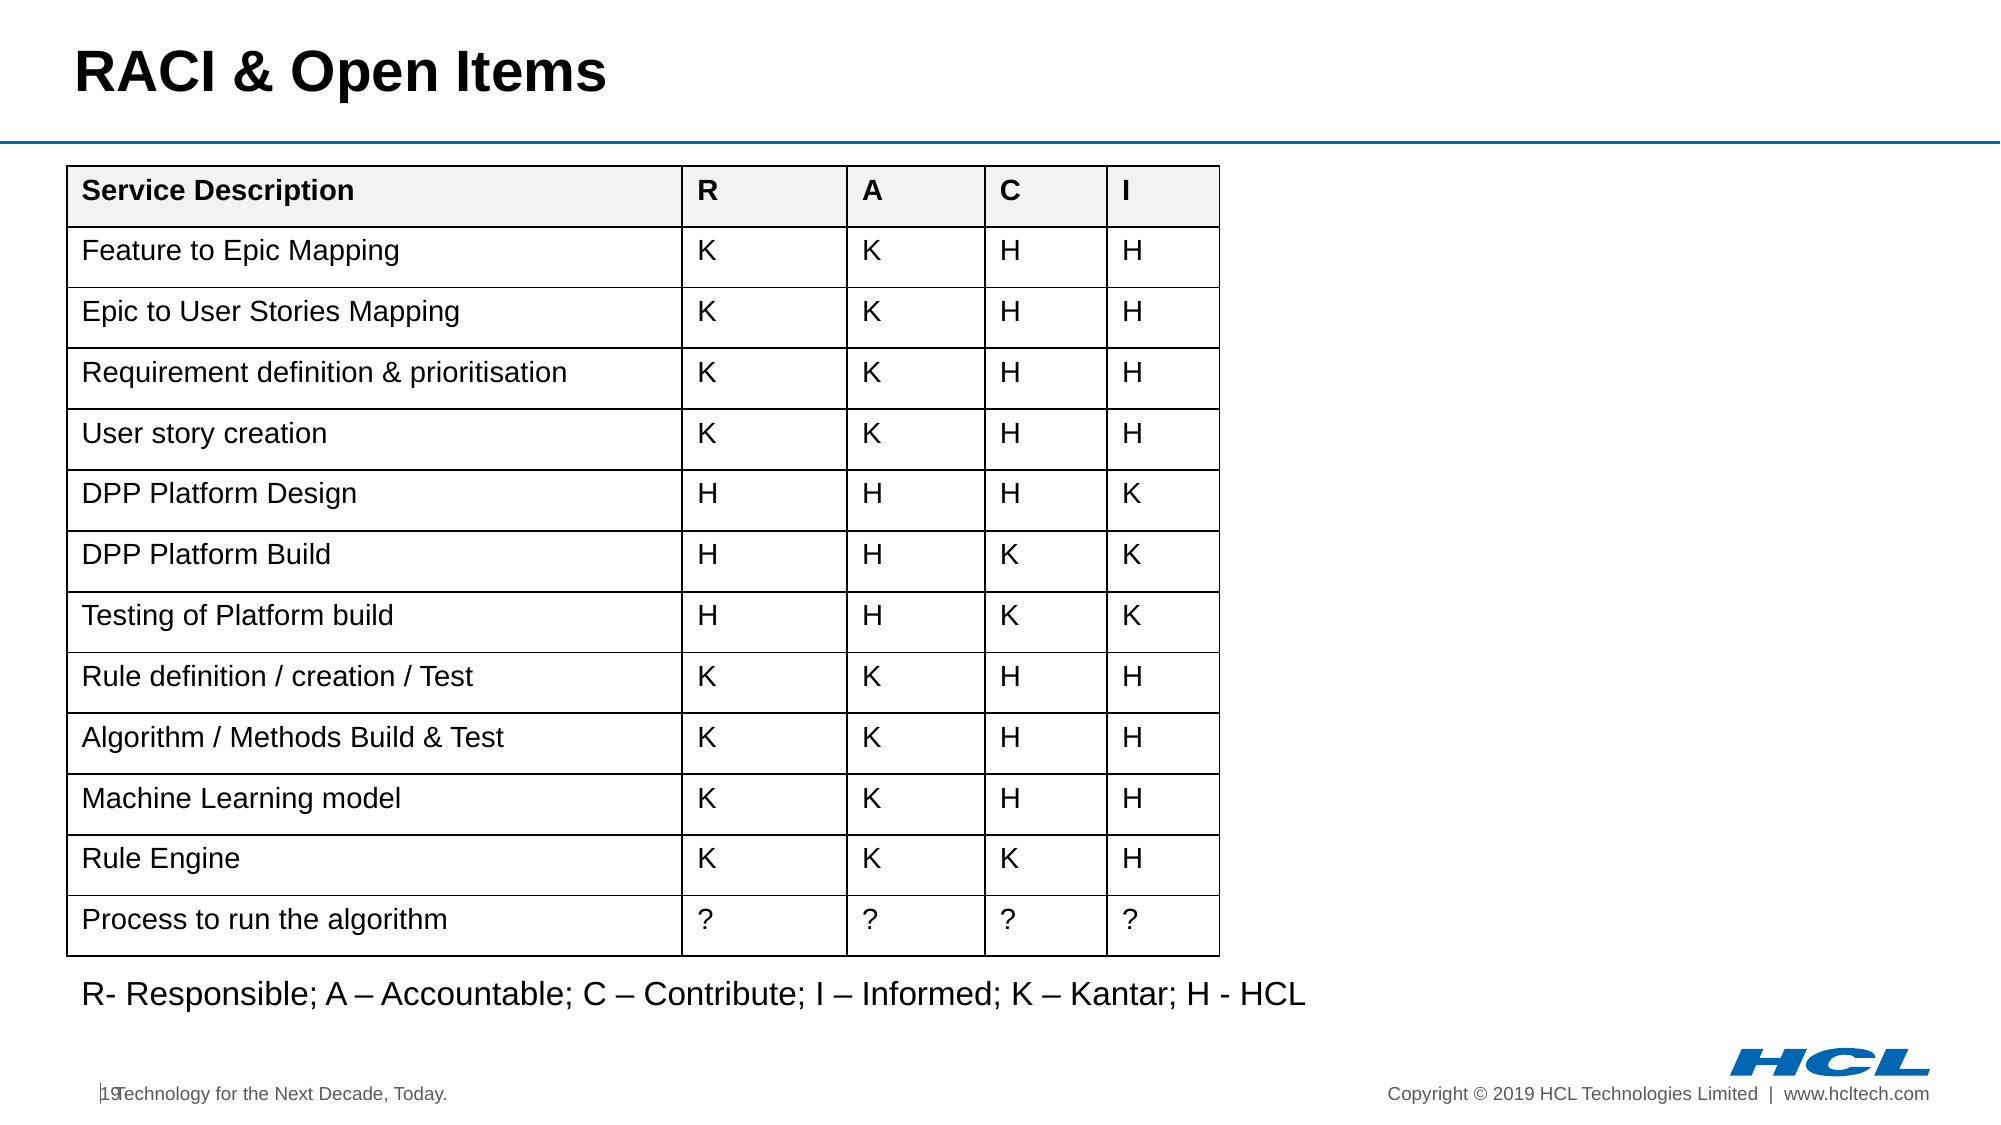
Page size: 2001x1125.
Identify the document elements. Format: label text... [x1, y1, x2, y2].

table_cell H [1108, 714, 1219, 773]
table_cell K [848, 775, 984, 834]
table_cell K [986, 593, 1106, 652]
table_cell H [986, 288, 1106, 347]
table_cell K [683, 714, 846, 773]
text_box R- Responsible; A – Accountable; C – Contribute; I – Informed; K – Kantar; H - HCL [66, 964, 1898, 1020]
table_cell K [683, 288, 846, 347]
table_cell K [683, 228, 846, 287]
table_header R [683, 167, 846, 226]
table_cell H [1108, 288, 1219, 347]
table_cell Algorithm / Methods Build & Test [68, 714, 681, 773]
table_cell Machine Learning model [68, 775, 681, 834]
table_cell K [848, 653, 984, 712]
table_cell Feature to Epic Mapping [68, 228, 681, 287]
table_cell H [683, 593, 846, 652]
table_cell H [1108, 228, 1219, 287]
table_cell ? [848, 896, 984, 955]
table_cell H [848, 471, 984, 530]
table_cell Epic to User Stories Mapping [68, 288, 681, 347]
table_cell K [683, 410, 846, 469]
table_cell Rule definition / creation / Test [68, 653, 681, 712]
table_cell H [848, 532, 984, 591]
table_cell H [986, 775, 1106, 834]
title RACI & Open Items [66, 9, 1934, 128]
table_cell H [1108, 836, 1219, 895]
table_cell K [986, 836, 1106, 895]
table_cell Rule Engine [68, 836, 681, 895]
table_cell ? [683, 896, 846, 955]
table_cell K [848, 349, 984, 408]
table_cell K [848, 714, 984, 773]
table_cell Testing of Platform build [68, 593, 681, 652]
table_cell H [1108, 410, 1219, 469]
table_cell K [848, 228, 984, 287]
table_cell DPP Platform Build [68, 532, 681, 591]
table_cell User story creation [68, 410, 681, 469]
table_cell K [683, 653, 846, 712]
table_cell ? [986, 896, 1106, 955]
table_cell K [848, 410, 984, 469]
table_cell H [986, 653, 1106, 712]
table_cell H [683, 532, 846, 591]
table_cell K [848, 836, 984, 895]
table_header I [1108, 167, 1219, 226]
table_cell Requirement definition & prioritisation [68, 349, 681, 408]
table_cell K [683, 775, 846, 834]
table_cell H [683, 471, 846, 530]
table_cell H [986, 228, 1106, 287]
table_cell H [1108, 775, 1219, 834]
table_cell K [1108, 593, 1219, 652]
table_header A [848, 167, 984, 226]
table_cell K [683, 836, 846, 895]
table_cell H [1108, 349, 1219, 408]
table_cell H [1108, 653, 1219, 712]
table_cell H [848, 593, 984, 652]
table_cell K [1108, 471, 1219, 530]
table_cell DPP Platform Design [68, 471, 681, 530]
table_cell H [986, 471, 1106, 530]
table_cell Process to run the algorithm [68, 896, 681, 955]
table_cell K [683, 349, 846, 408]
table_header C [986, 167, 1106, 226]
table_cell K [1108, 532, 1219, 591]
table_cell H [986, 410, 1106, 469]
table_cell K [986, 532, 1106, 591]
table_cell H [986, 349, 1106, 408]
table_header Service Description [68, 167, 681, 226]
table_cell H [986, 714, 1106, 773]
table_cell ? [1108, 896, 1219, 955]
table_cell K [848, 288, 984, 347]
